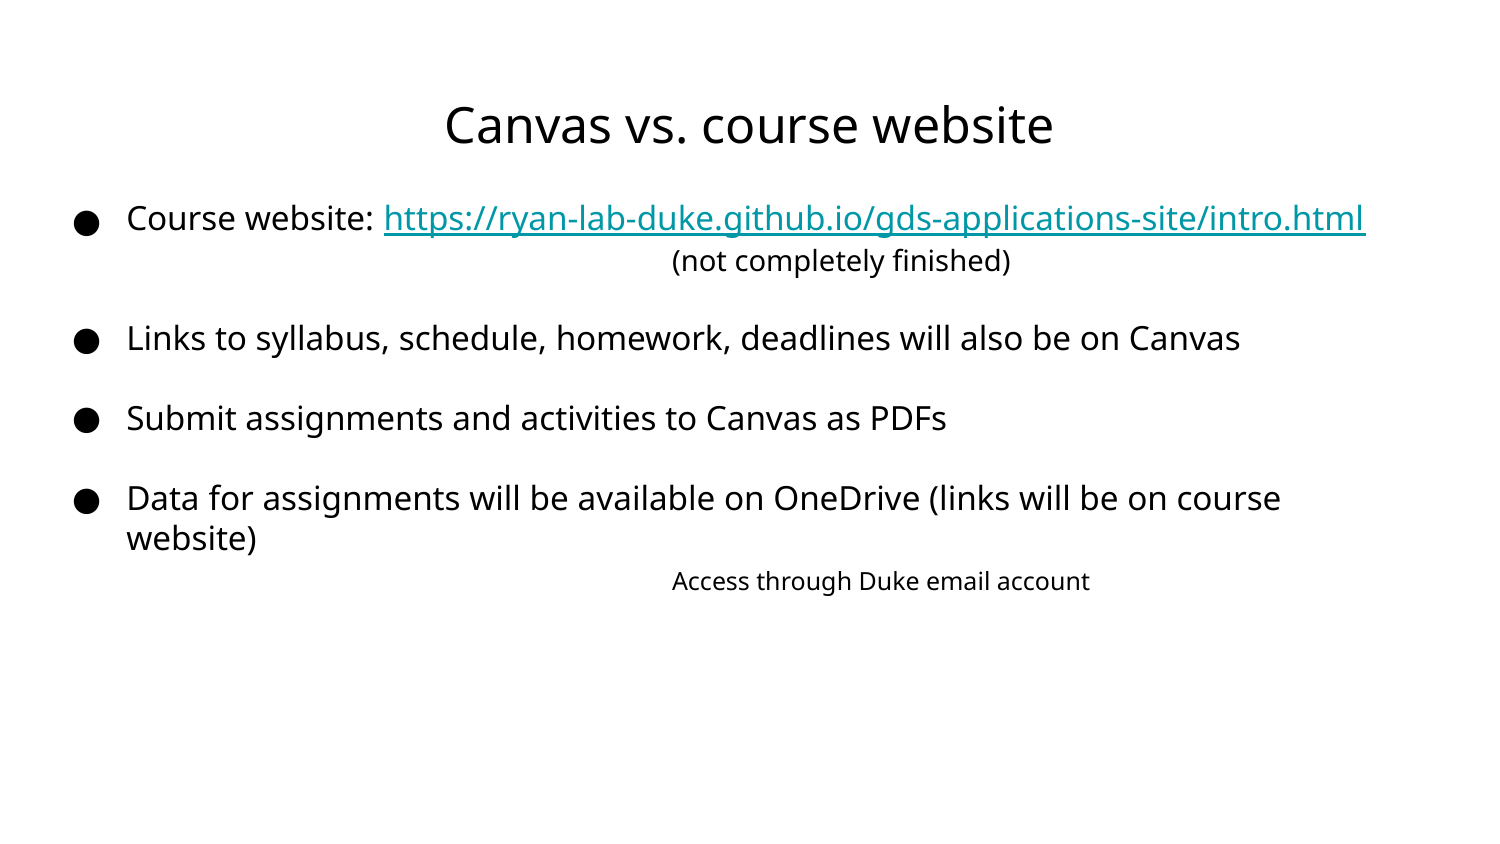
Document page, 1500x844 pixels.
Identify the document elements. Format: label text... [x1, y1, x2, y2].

text_box Canvas vs. course website [153, 63, 1347, 169]
text_box Course website: https://ryan-lab-duke.github.io/gds-applications-site/intro.html (not completely finished) Links to syllabus, schedule, homework, deadlines will also be on Canvas Submit assignments and activities to Canvas as PDFs Data for assignments will be available on OneDrive (links will be on course website) Access through Duke email account [36, 182, 1399, 732]
